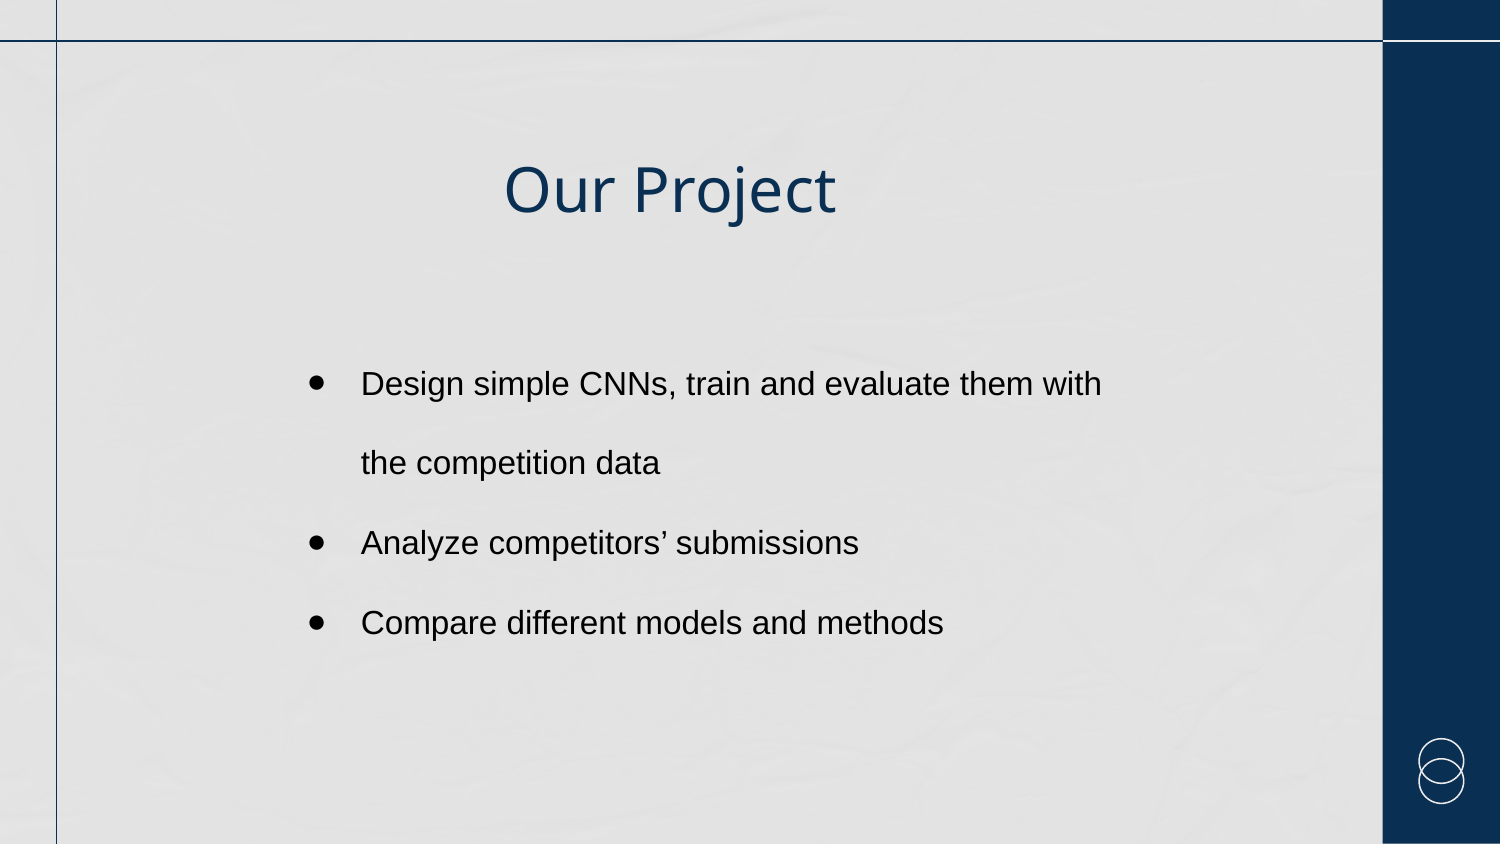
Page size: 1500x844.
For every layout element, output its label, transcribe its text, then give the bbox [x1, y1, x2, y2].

list Design simple CNNs, train and evaluate them with the competition data Analyze competitors’ submissions Compare different models and methods [270, 306, 1129, 844]
title Our Project [488, 135, 884, 230]
